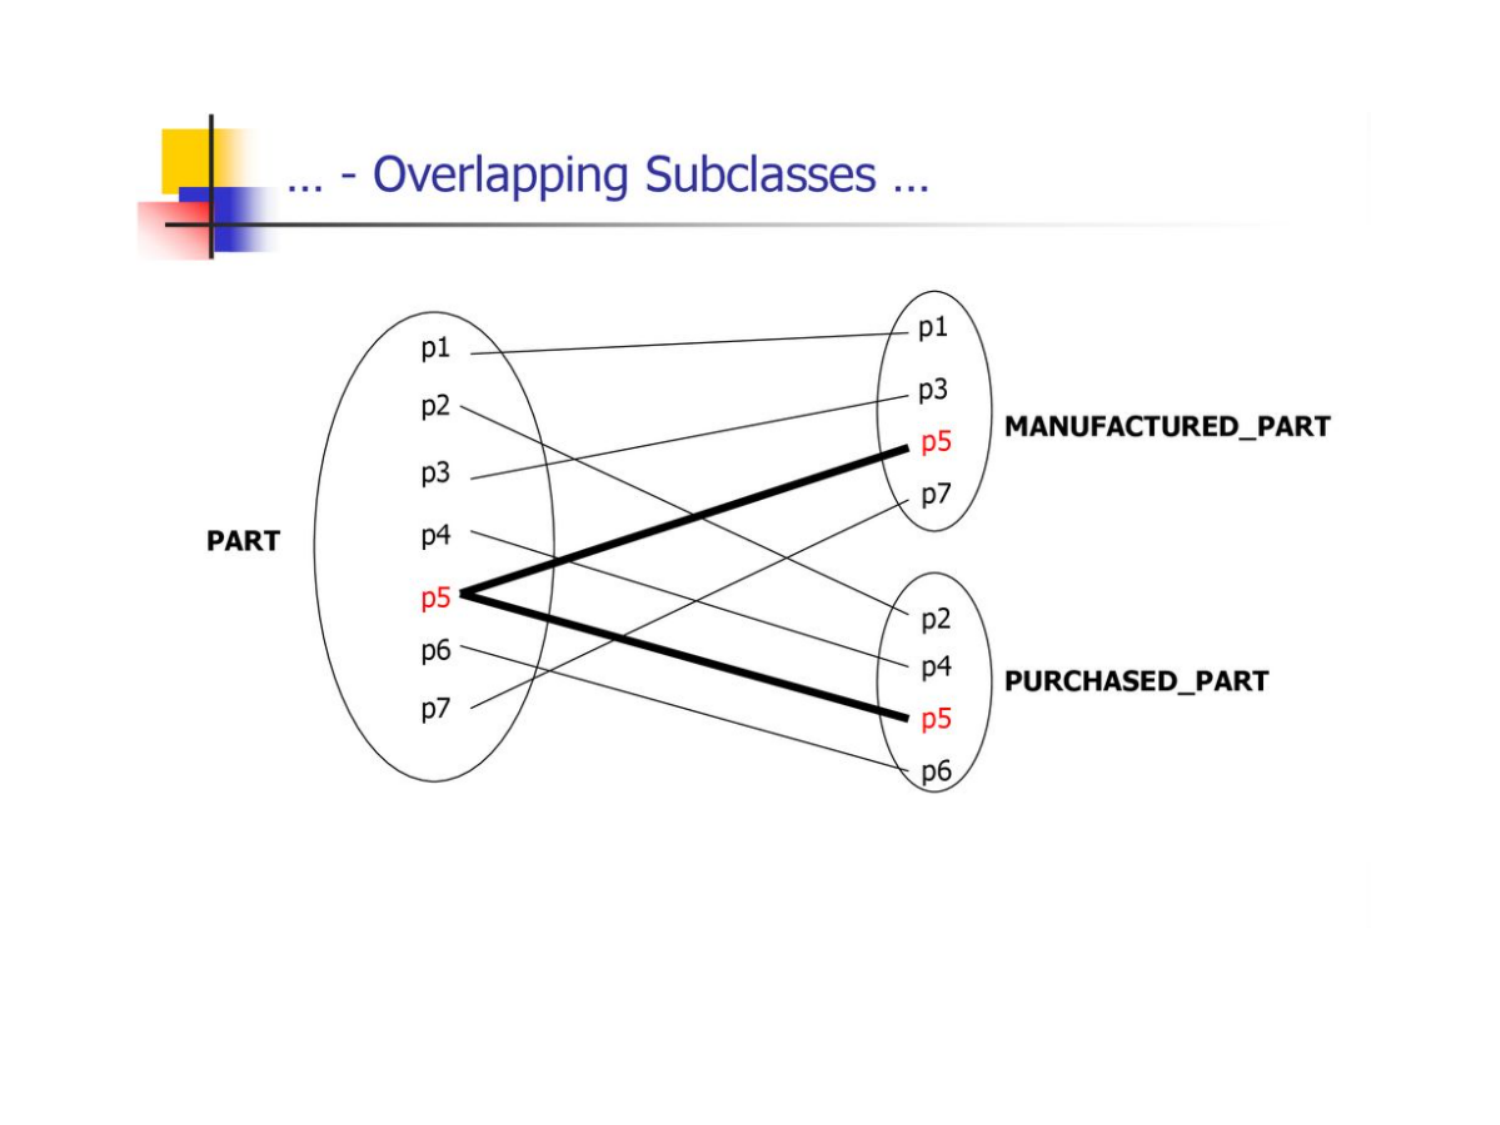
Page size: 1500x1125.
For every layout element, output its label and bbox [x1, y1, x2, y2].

picture [129, 112, 1371, 928]
